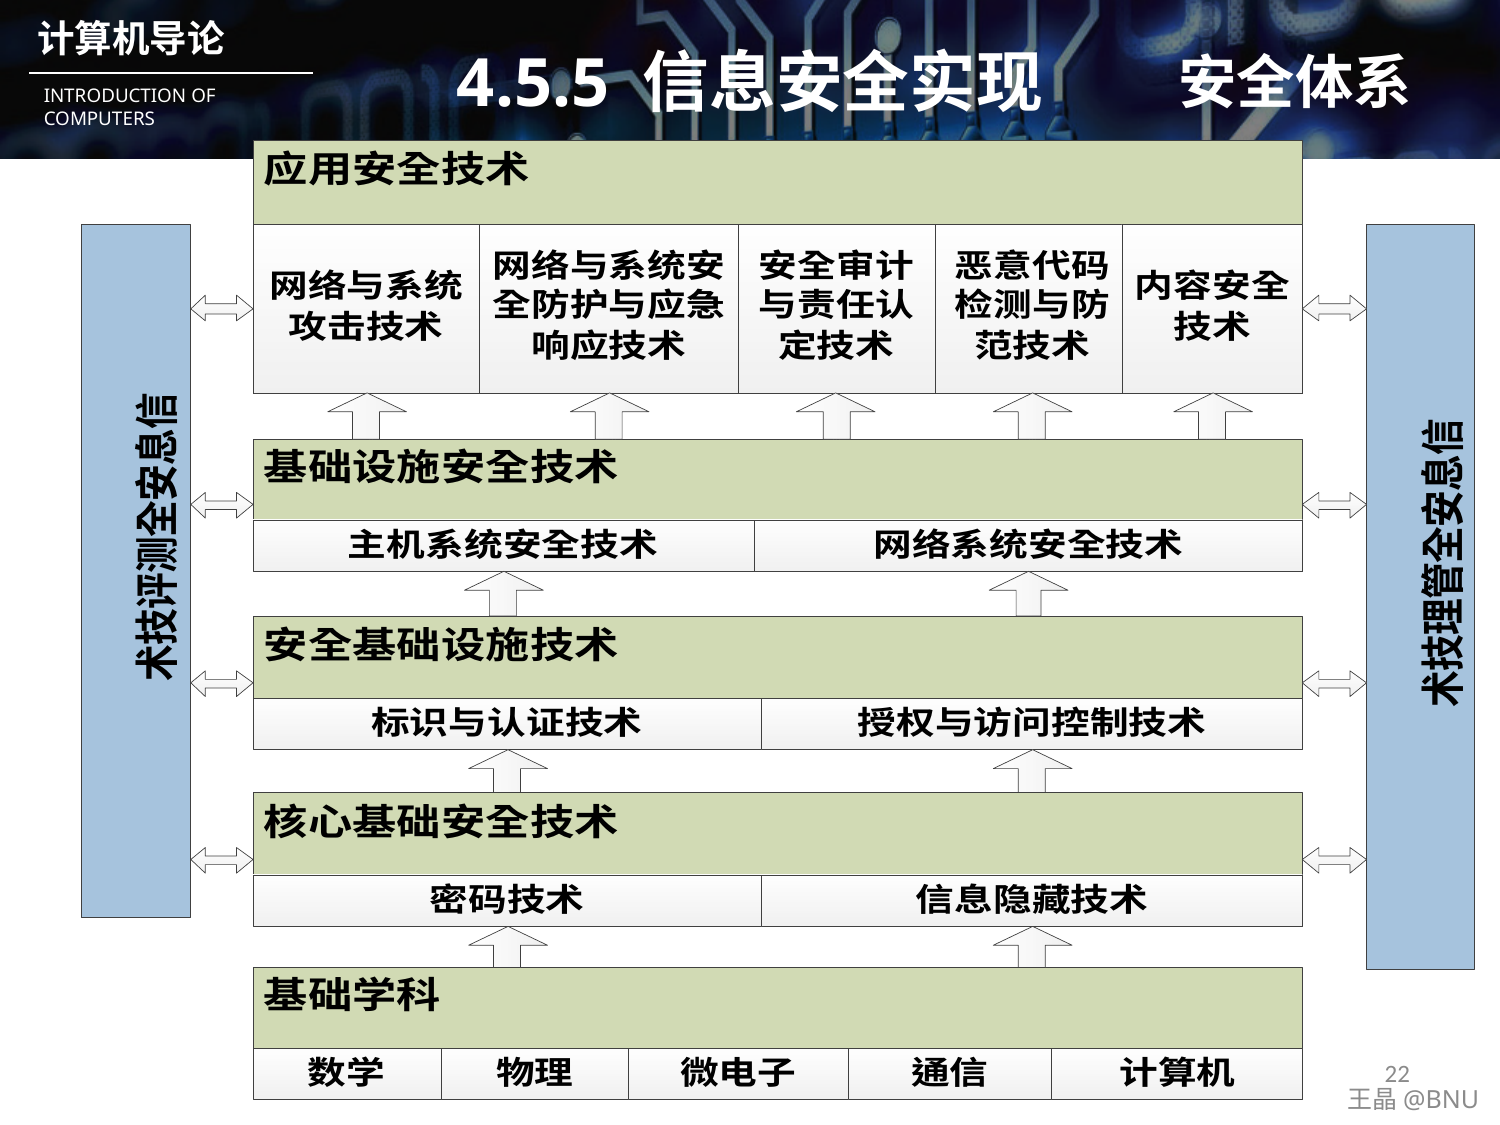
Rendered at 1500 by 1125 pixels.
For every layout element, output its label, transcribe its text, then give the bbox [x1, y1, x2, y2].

title 4.5.5 信息安全实现 [76, 21, 1424, 136]
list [76, 136, 1479, 1103]
slide_number 王晶@BNU [1328, 1072, 1495, 1125]
picture [0, 0, 1500, 159]
text_box 安全体系 [1163, 38, 1495, 126]
